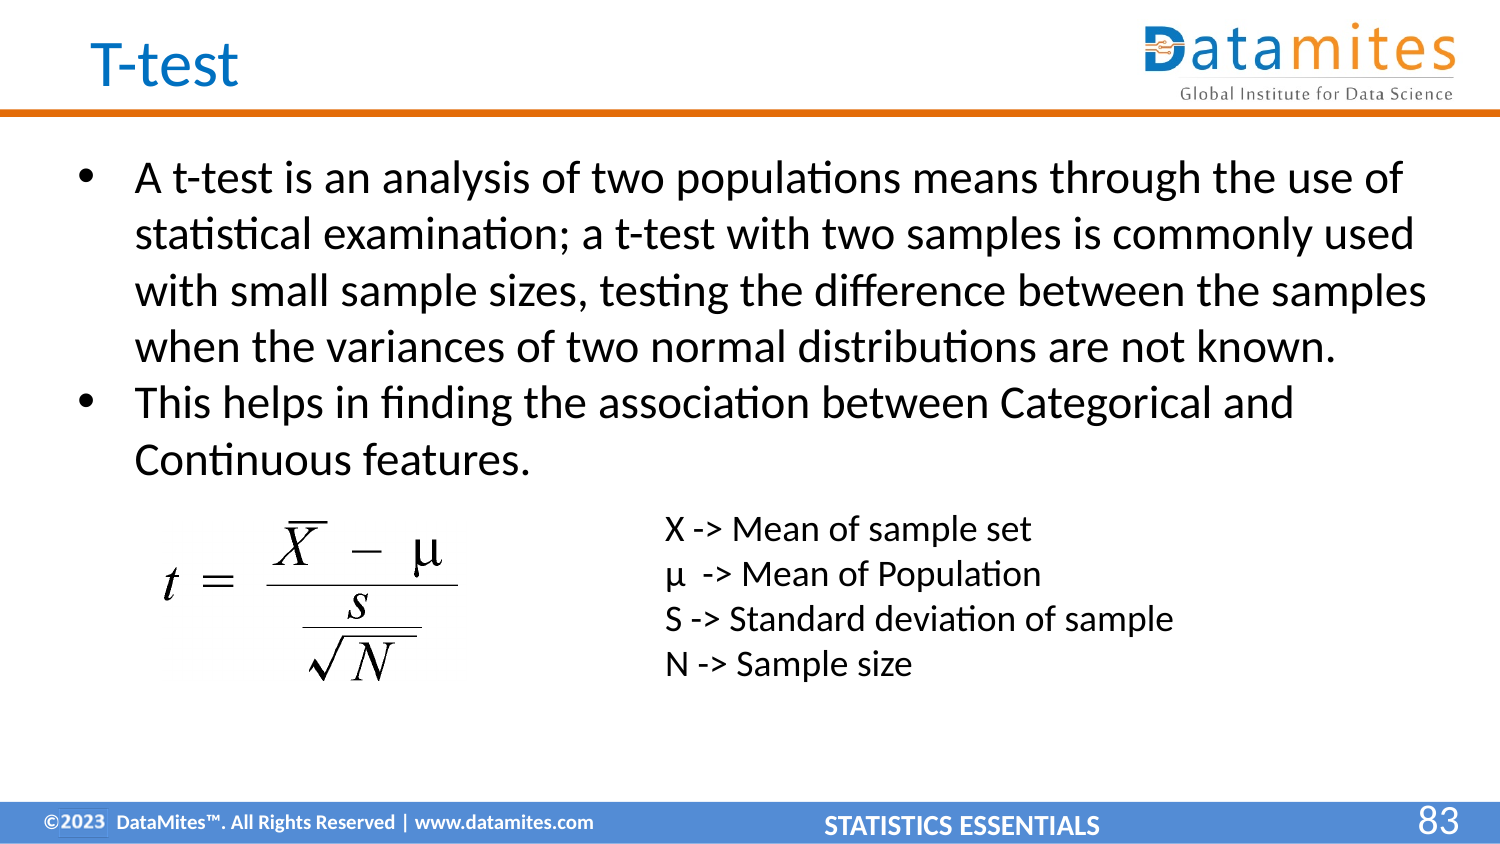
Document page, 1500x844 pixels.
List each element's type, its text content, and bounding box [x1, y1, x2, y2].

title T-test [75, 21, 900, 98]
slide_number ‹#› [1387, 795, 1475, 841]
list A t-test is an analysis of two populations means through the use of statistical examination; a t-test with two samples is commonly used with small sample sizes, testing the difference between the samples when the variances of two normal distributions are not known. This helps in finding the association between Categorical and Continuous features. [62, 138, 1463, 497]
picture [1137, 19, 1463, 104]
footer STATISTICS ESSENTIALS [624, 798, 1300, 844]
picture [162, 521, 467, 682]
text_box X -> Mean of sample set μ -> Mean of Population S -> Standard deviation of sample N -> Sample size [650, 496, 1196, 782]
picture [0, 801, 167, 844]
